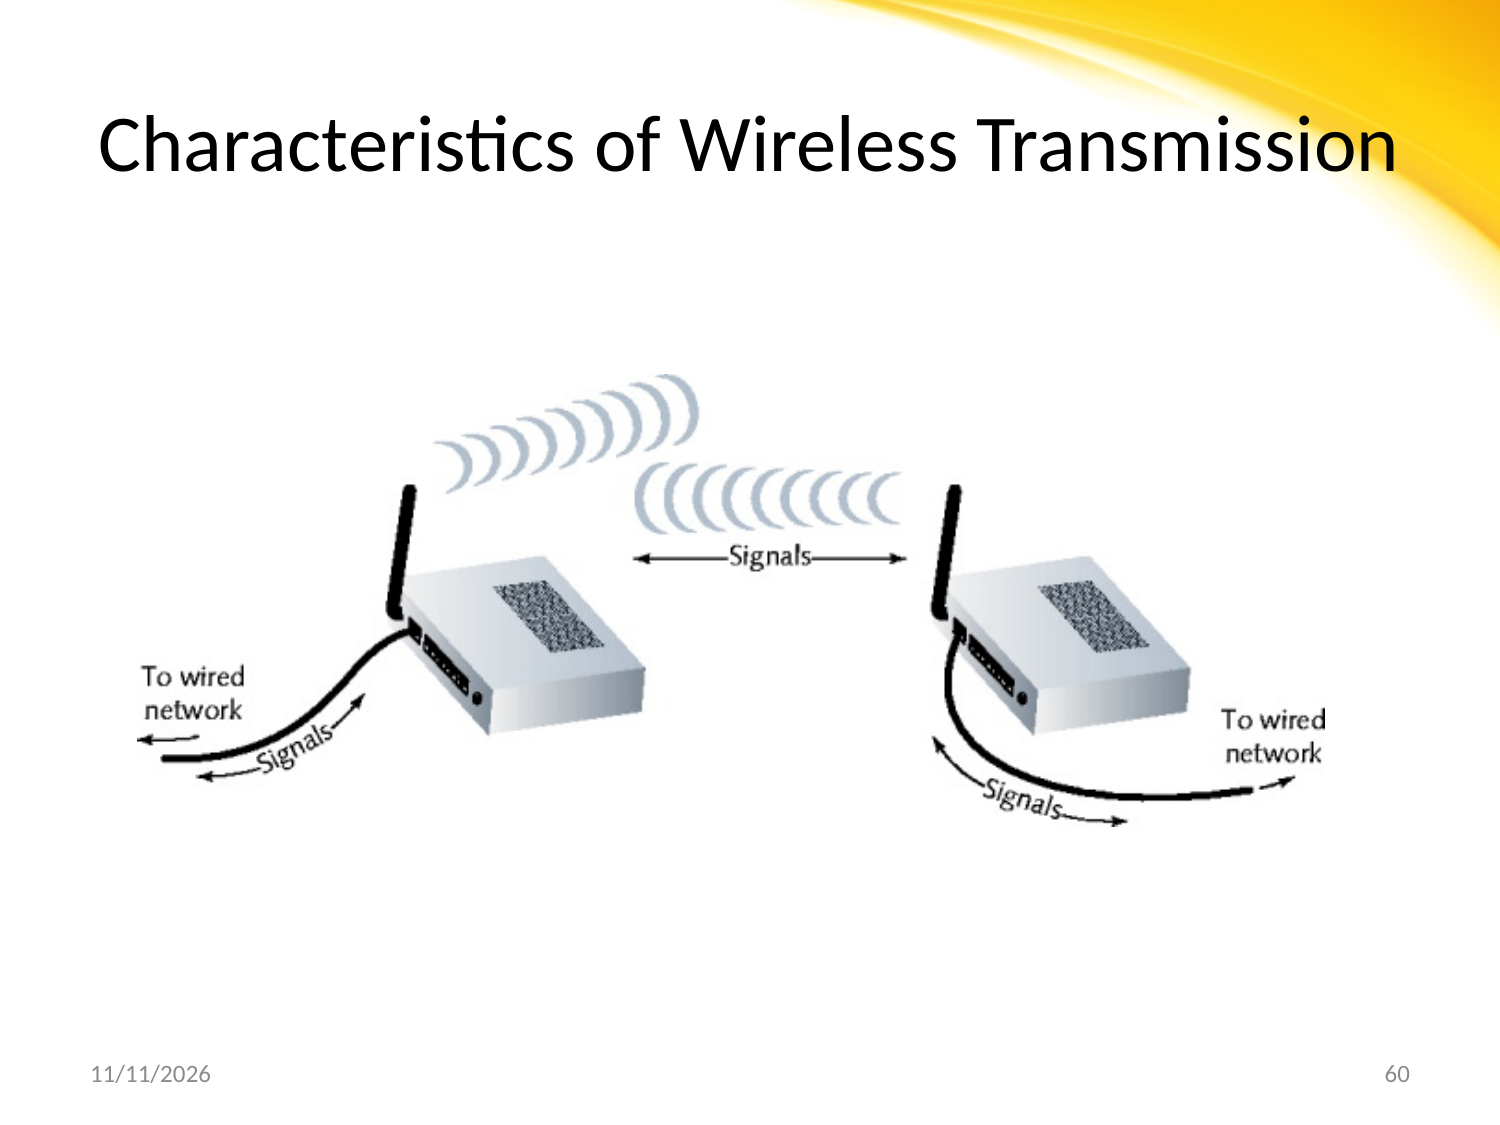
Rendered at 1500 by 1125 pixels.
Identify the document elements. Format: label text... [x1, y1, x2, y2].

title Characteristics of Wireless Transmission [75, 45, 1425, 233]
slide_number 60 [1074, 1042, 1425, 1103]
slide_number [75, 1042, 425, 1103]
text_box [112, 374, 1326, 923]
picture [770, 0, 1500, 348]
